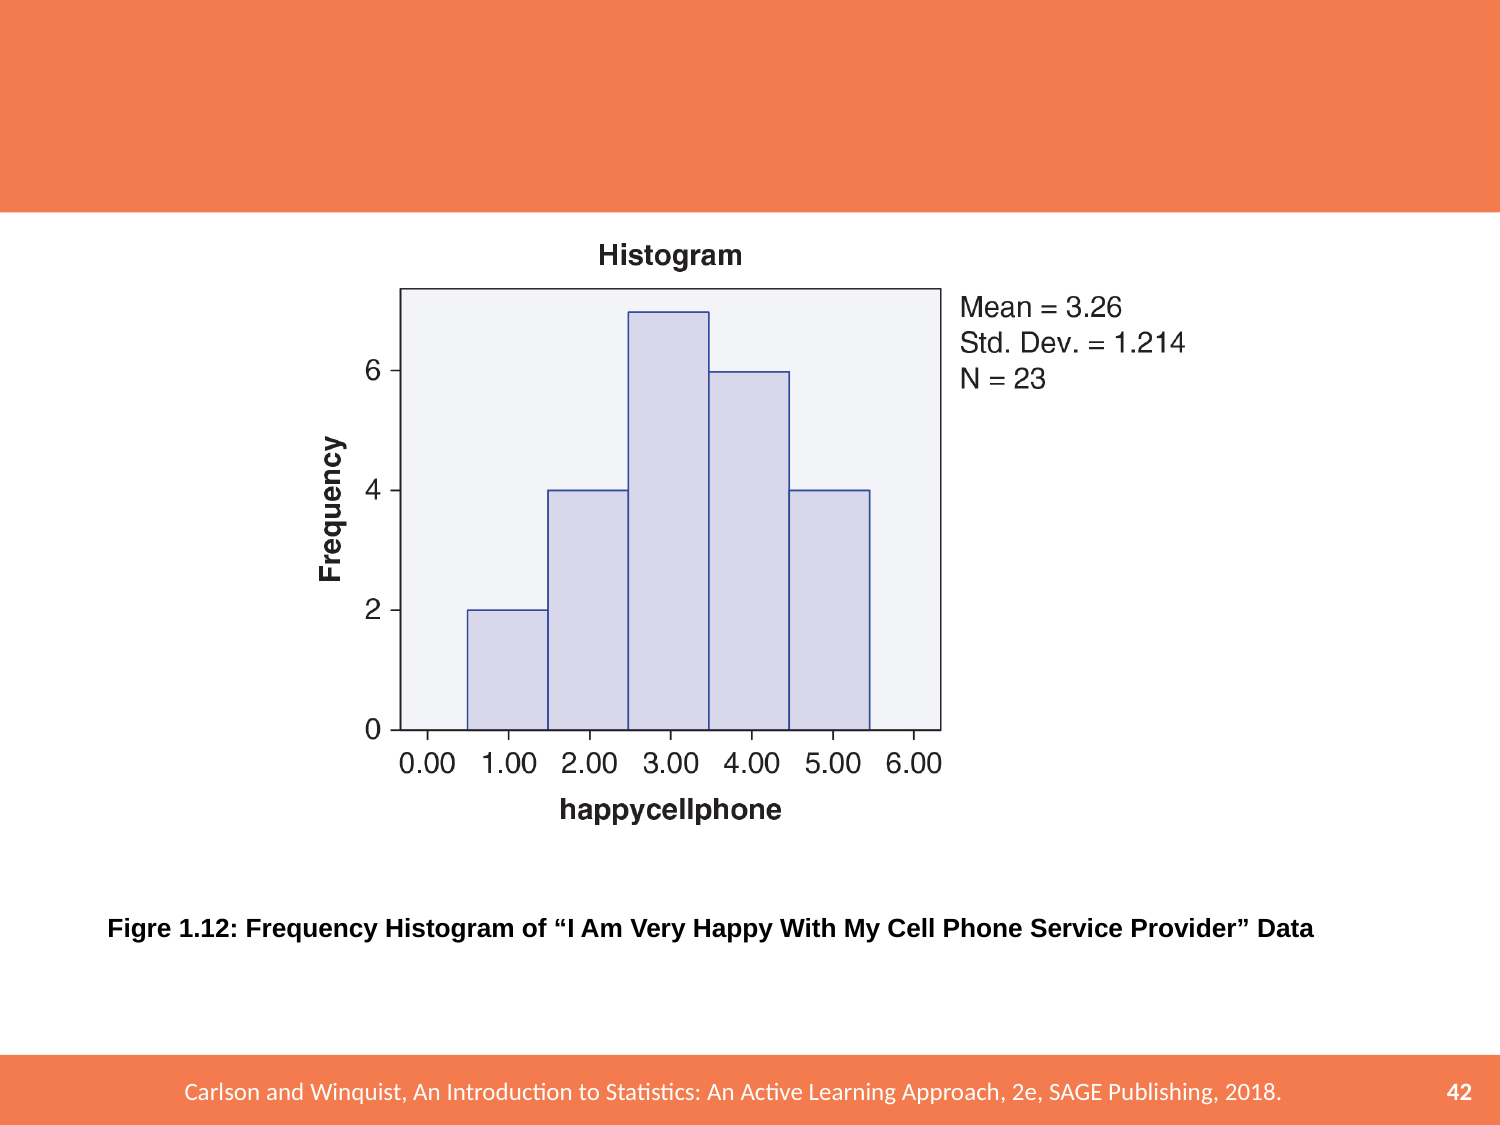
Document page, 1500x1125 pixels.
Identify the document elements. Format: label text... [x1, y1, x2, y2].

slide_number 42 [1387, 1060, 1488, 1120]
picture [318, 242, 1185, 825]
title Figre 1.12: Frequency Histogram of “I Am Very Happy With My Cell Phone Service Provider” Data [91, 875, 1330, 950]
footer Carlson and Winquist, An Introduction to Statistics: An Active Learning Approach, 2e, SAGE Publishing, 2018. [150, 1060, 1325, 1121]
